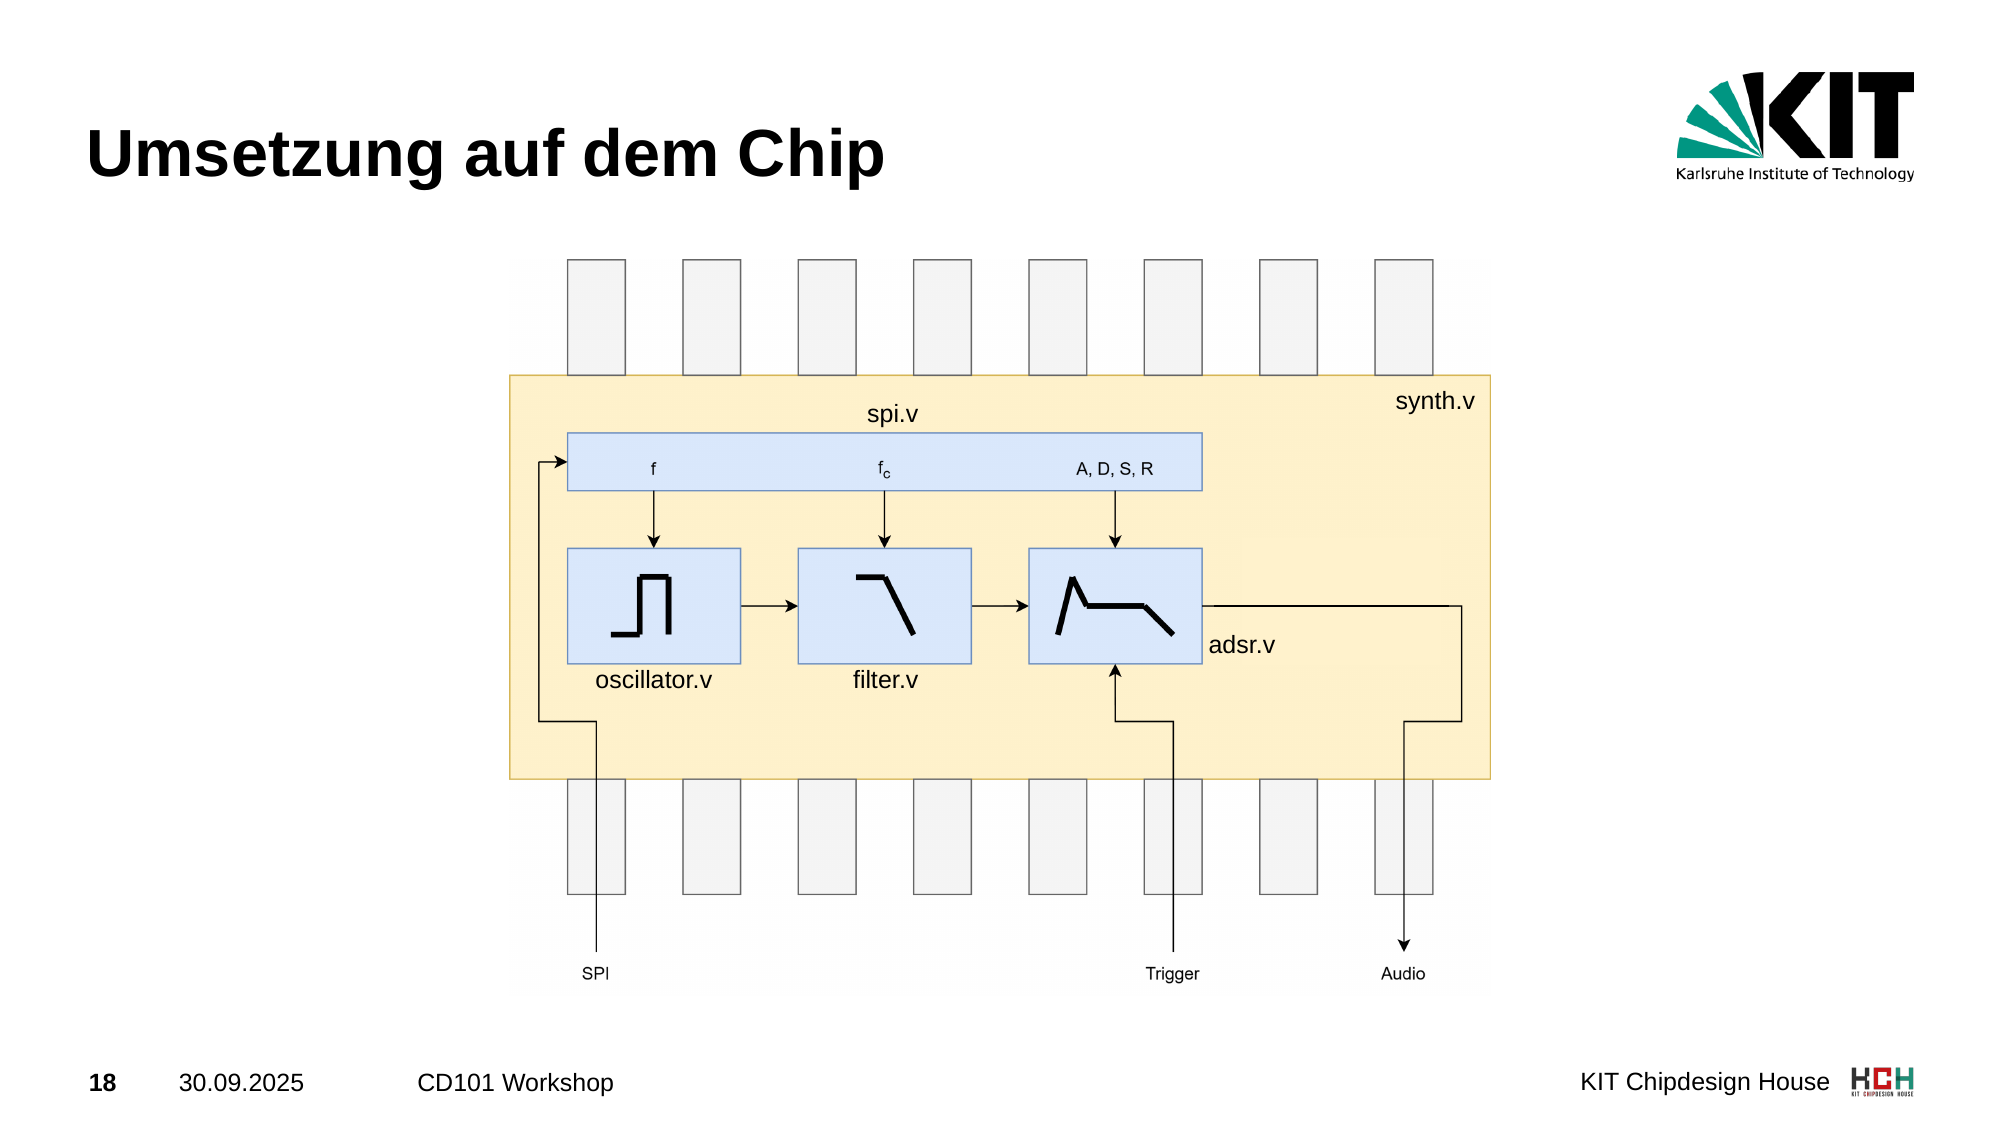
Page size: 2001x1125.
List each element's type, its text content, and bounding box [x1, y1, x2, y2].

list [509, 259, 1491, 996]
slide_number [178, 1038, 404, 1125]
footer CD101 Workshop [417, 1038, 1275, 1125]
slide_number 18 [88, 1038, 161, 1125]
picture [1677, 72, 1914, 182]
picture [1851, 1067, 1914, 1097]
title Umsetzung auf dem Chip [86, 64, 1589, 191]
